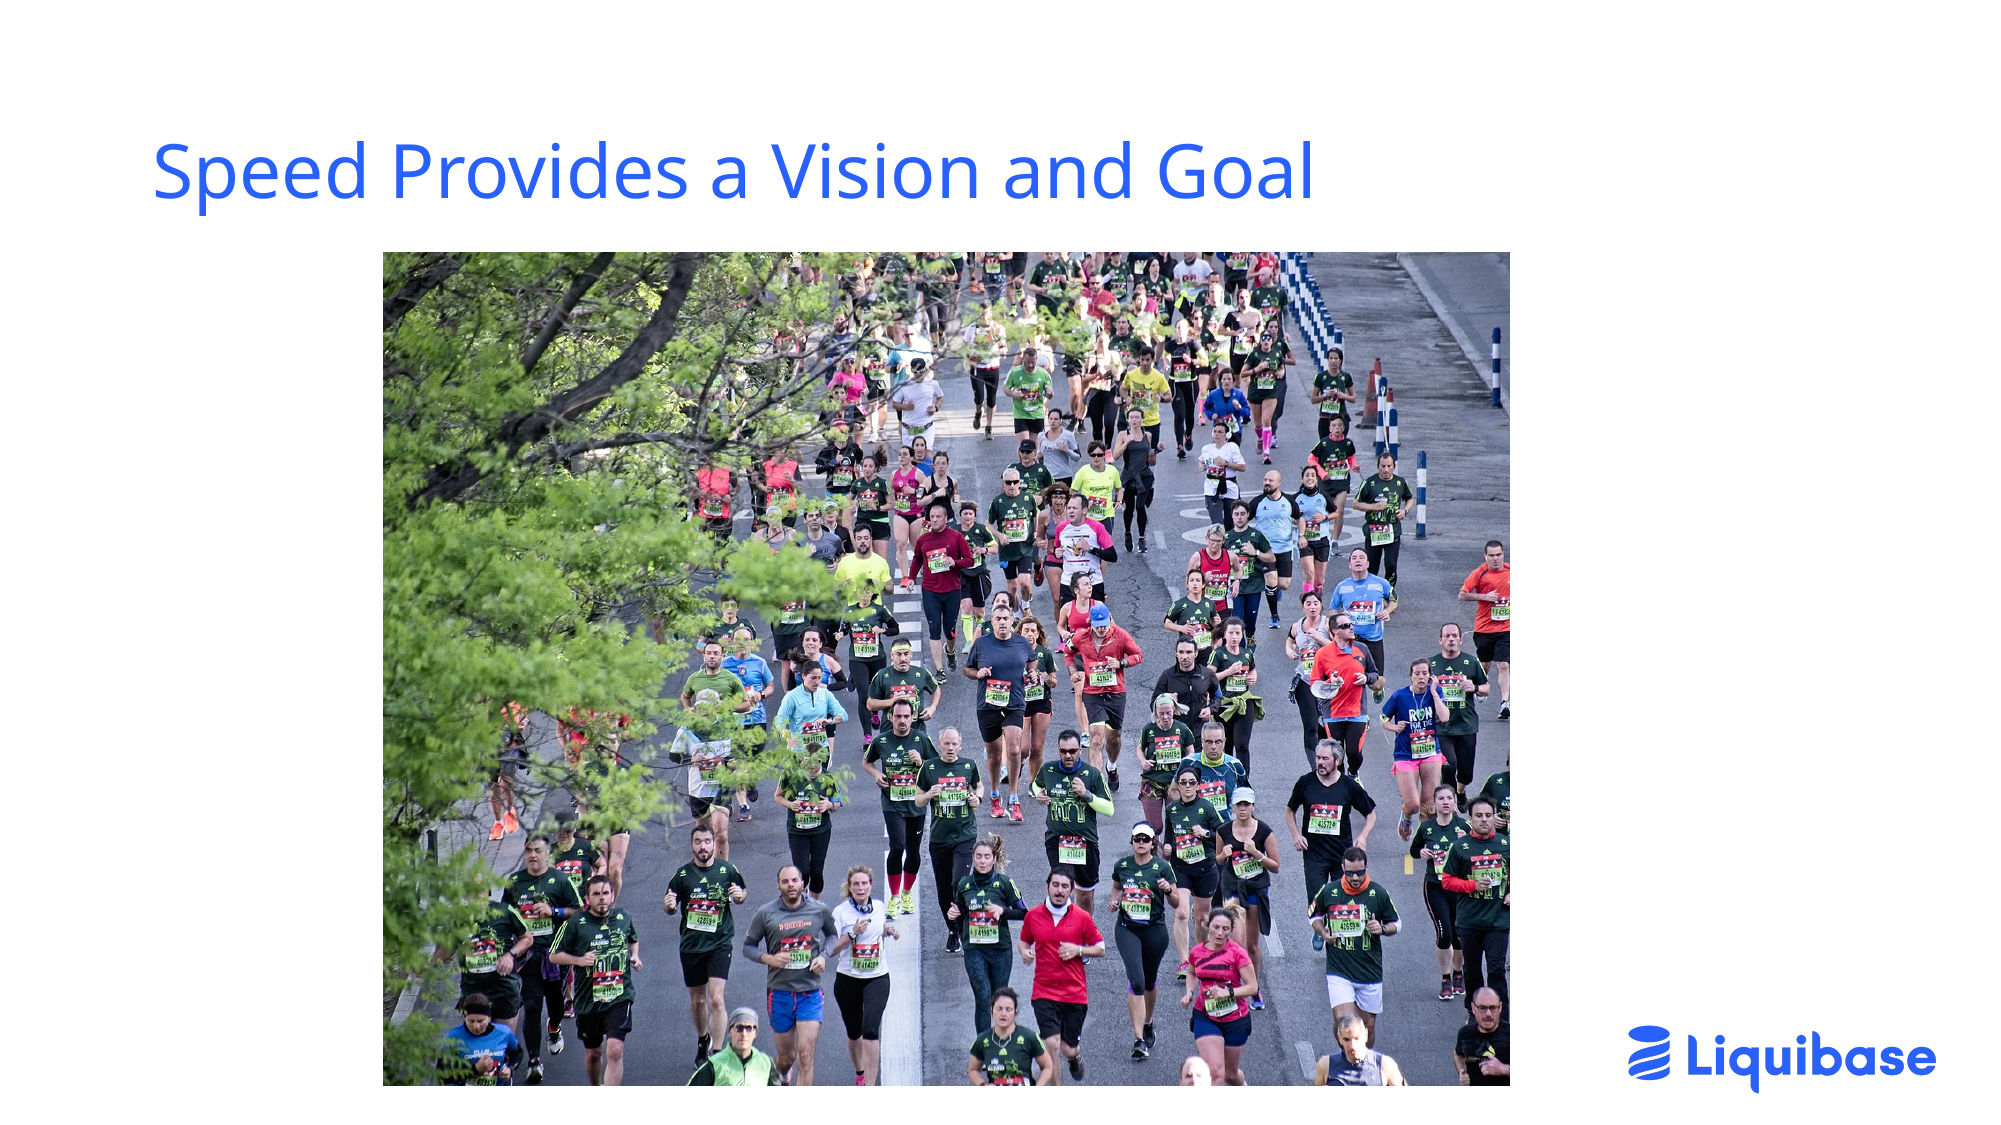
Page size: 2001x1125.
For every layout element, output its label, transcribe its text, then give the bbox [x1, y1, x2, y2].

title Speed Provides a Vision and Goal [137, 59, 1863, 278]
picture [383, 252, 1511, 1086]
picture [1626, 1023, 1939, 1096]
